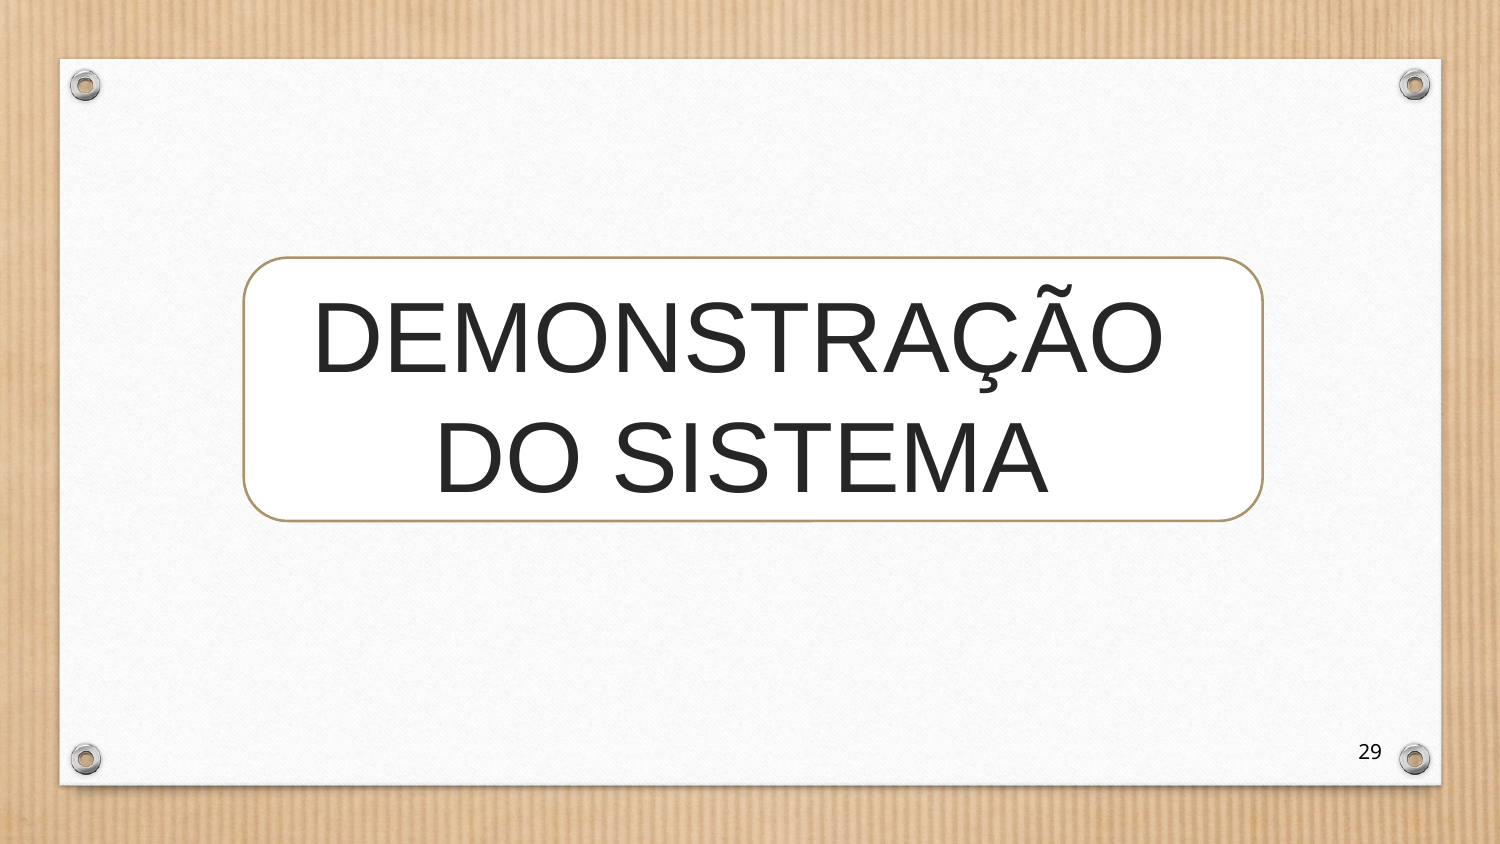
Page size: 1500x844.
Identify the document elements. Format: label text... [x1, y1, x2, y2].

slide_number 29 [1306, 721, 1397, 786]
picture [0, 0, 1500, 844]
text_box DEMONSTRAÇÃO DO SISTEMA [62, 257, 1445, 521]
